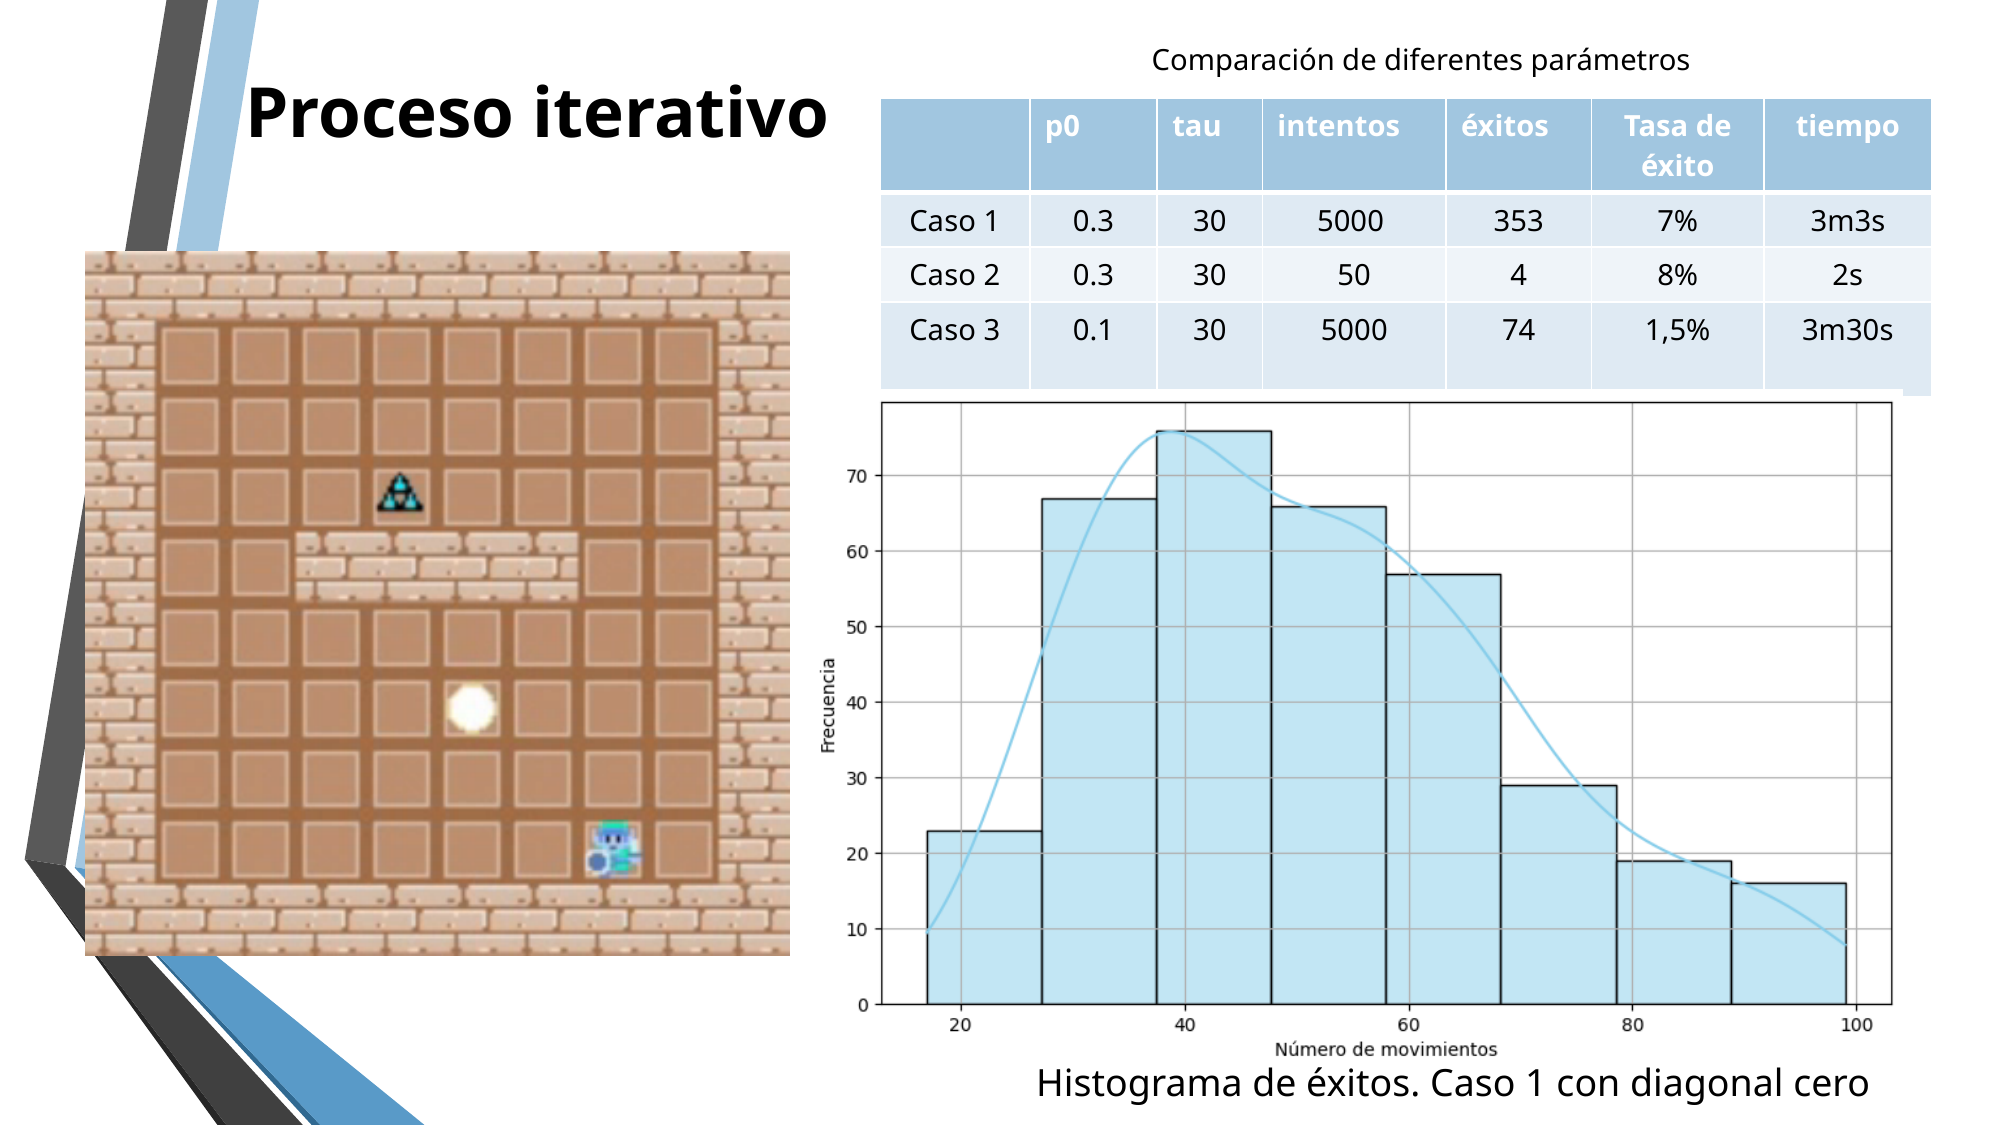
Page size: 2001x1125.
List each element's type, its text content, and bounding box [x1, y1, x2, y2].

table_cell Caso 2 [881, 248, 1029, 301]
table_cell 30 [1158, 248, 1262, 301]
table_header intentos [1263, 99, 1445, 190]
table_cell 5000 [1263, 195, 1445, 246]
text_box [84, 250, 791, 957]
table_cell 7% [1592, 195, 1763, 246]
table_cell 1,5% [1592, 303, 1763, 388]
table_cell 0.1 [1031, 303, 1156, 388]
table_cell 30 [1158, 303, 1262, 388]
text_box Histograma de éxitos. Caso 1 con diagonal cero [1021, 1074, 1886, 1111]
table_cell 30 [1158, 195, 1262, 246]
table_cell 8% [1592, 248, 1763, 301]
table_header tiempo [1765, 99, 1931, 190]
table_cell 353 [1447, 195, 1591, 246]
table_cell 3m3s [1765, 195, 1931, 246]
table_cell 5000 [1263, 303, 1445, 388]
picture [806, 388, 1903, 1074]
table_header tau [1158, 99, 1262, 190]
table_cell 74 [1447, 303, 1591, 388]
table_cell 50 [1263, 248, 1445, 301]
table_cell 4 [1447, 248, 1591, 301]
table_cell 2s [1765, 248, 1931, 301]
table_header [881, 99, 1029, 190]
text_box Comparación de diferentes parámetros [1136, 33, 1706, 84]
table_cell Caso 1 [881, 195, 1029, 246]
table_cell 3m30s [1765, 303, 1931, 396]
table_cell 0.3 [1031, 248, 1156, 301]
table_cell Caso 3 [881, 303, 1029, 388]
table_cell 0.3 [1031, 195, 1156, 246]
table_header Tasa de éxito [1592, 99, 1763, 190]
table_header p0 [1031, 99, 1156, 190]
title Proceso iterativo [229, 59, 846, 160]
table_header éxitos [1447, 99, 1591, 190]
